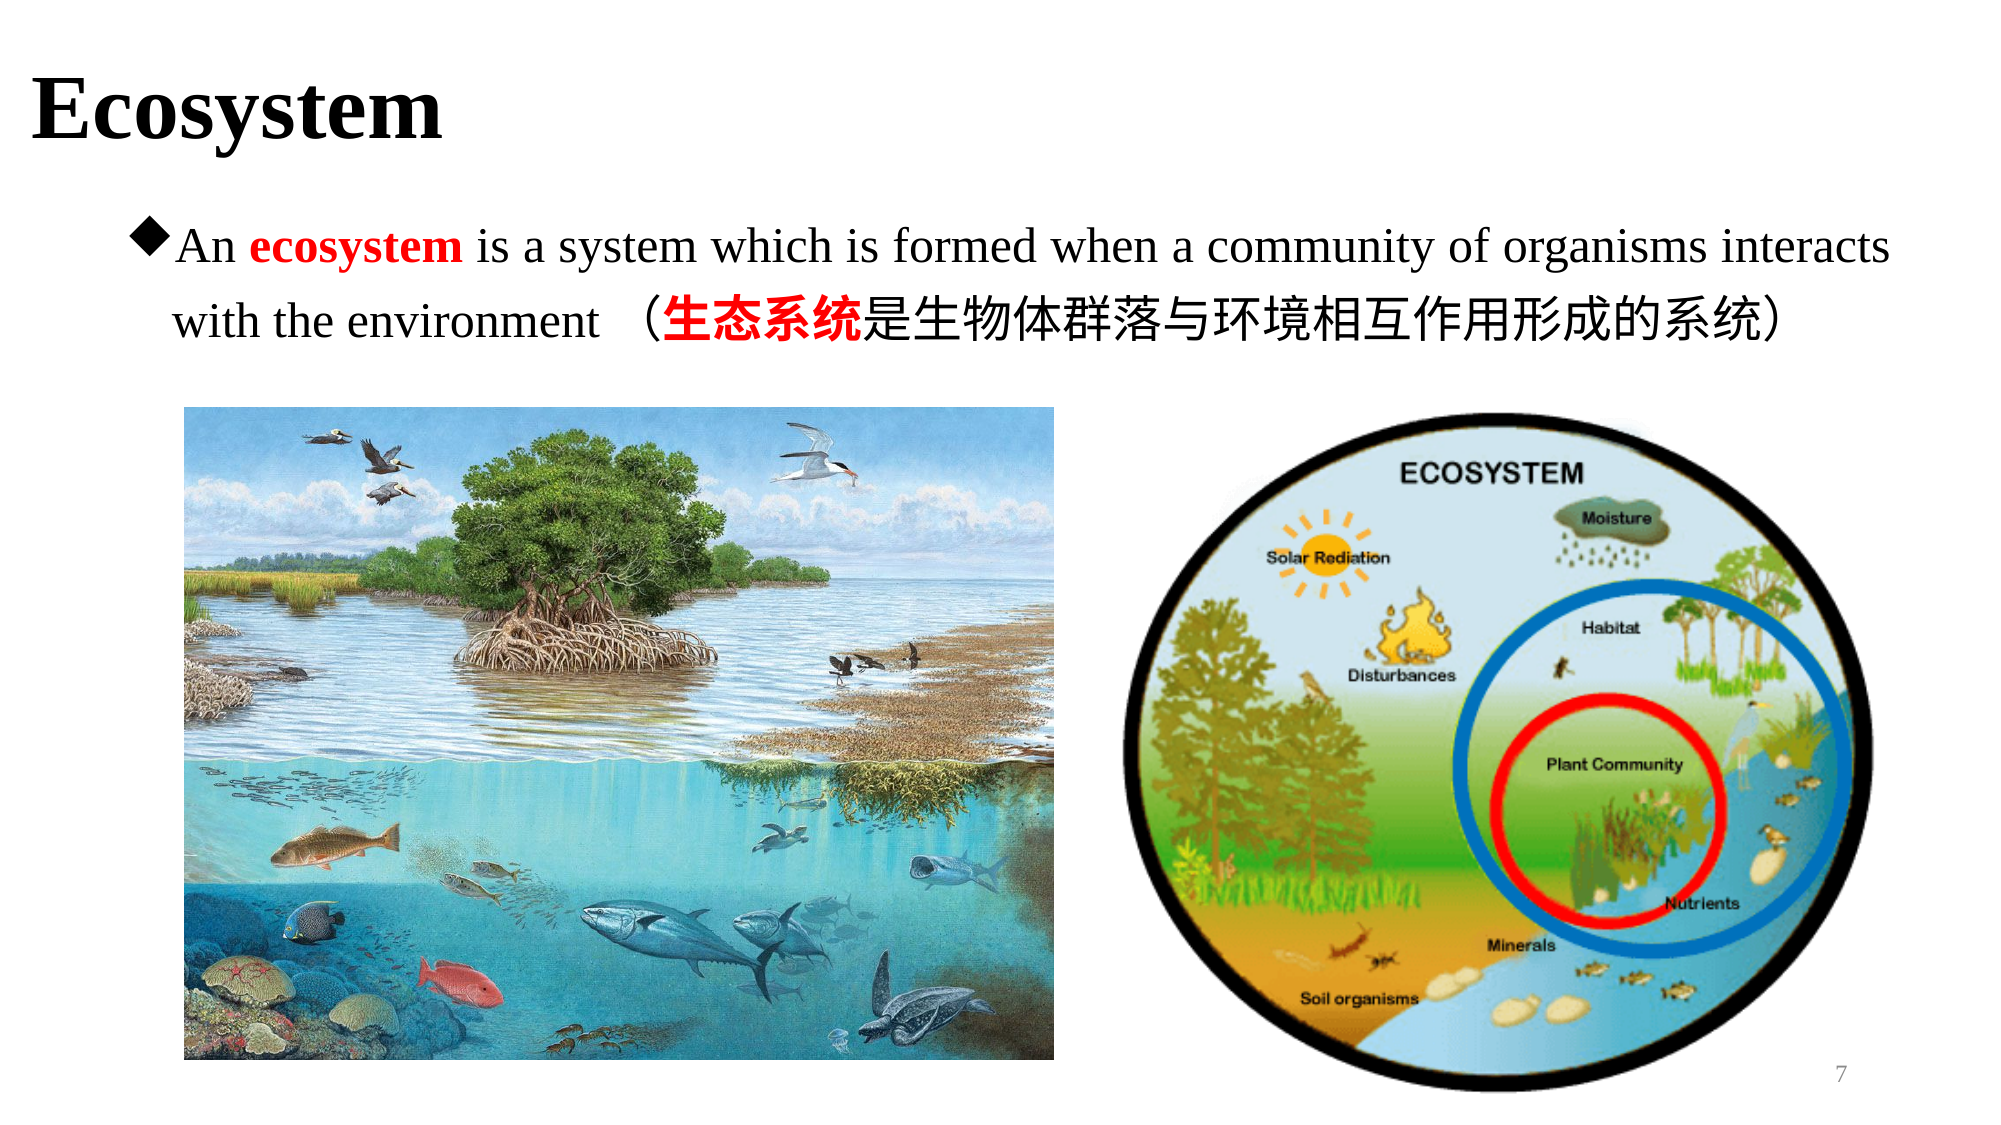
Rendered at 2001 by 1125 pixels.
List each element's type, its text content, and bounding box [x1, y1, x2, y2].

picture [1087, 397, 1907, 1103]
picture [184, 407, 1054, 1061]
text_box An ecosystem is a system which is formed when a community of organisms interacts with the environment（生态系统是生物体群落与环境相互作用形成的系统） [110, 190, 1907, 355]
text_box Ecosystem [16, 0, 1742, 218]
picture [193, 938, 209, 942]
